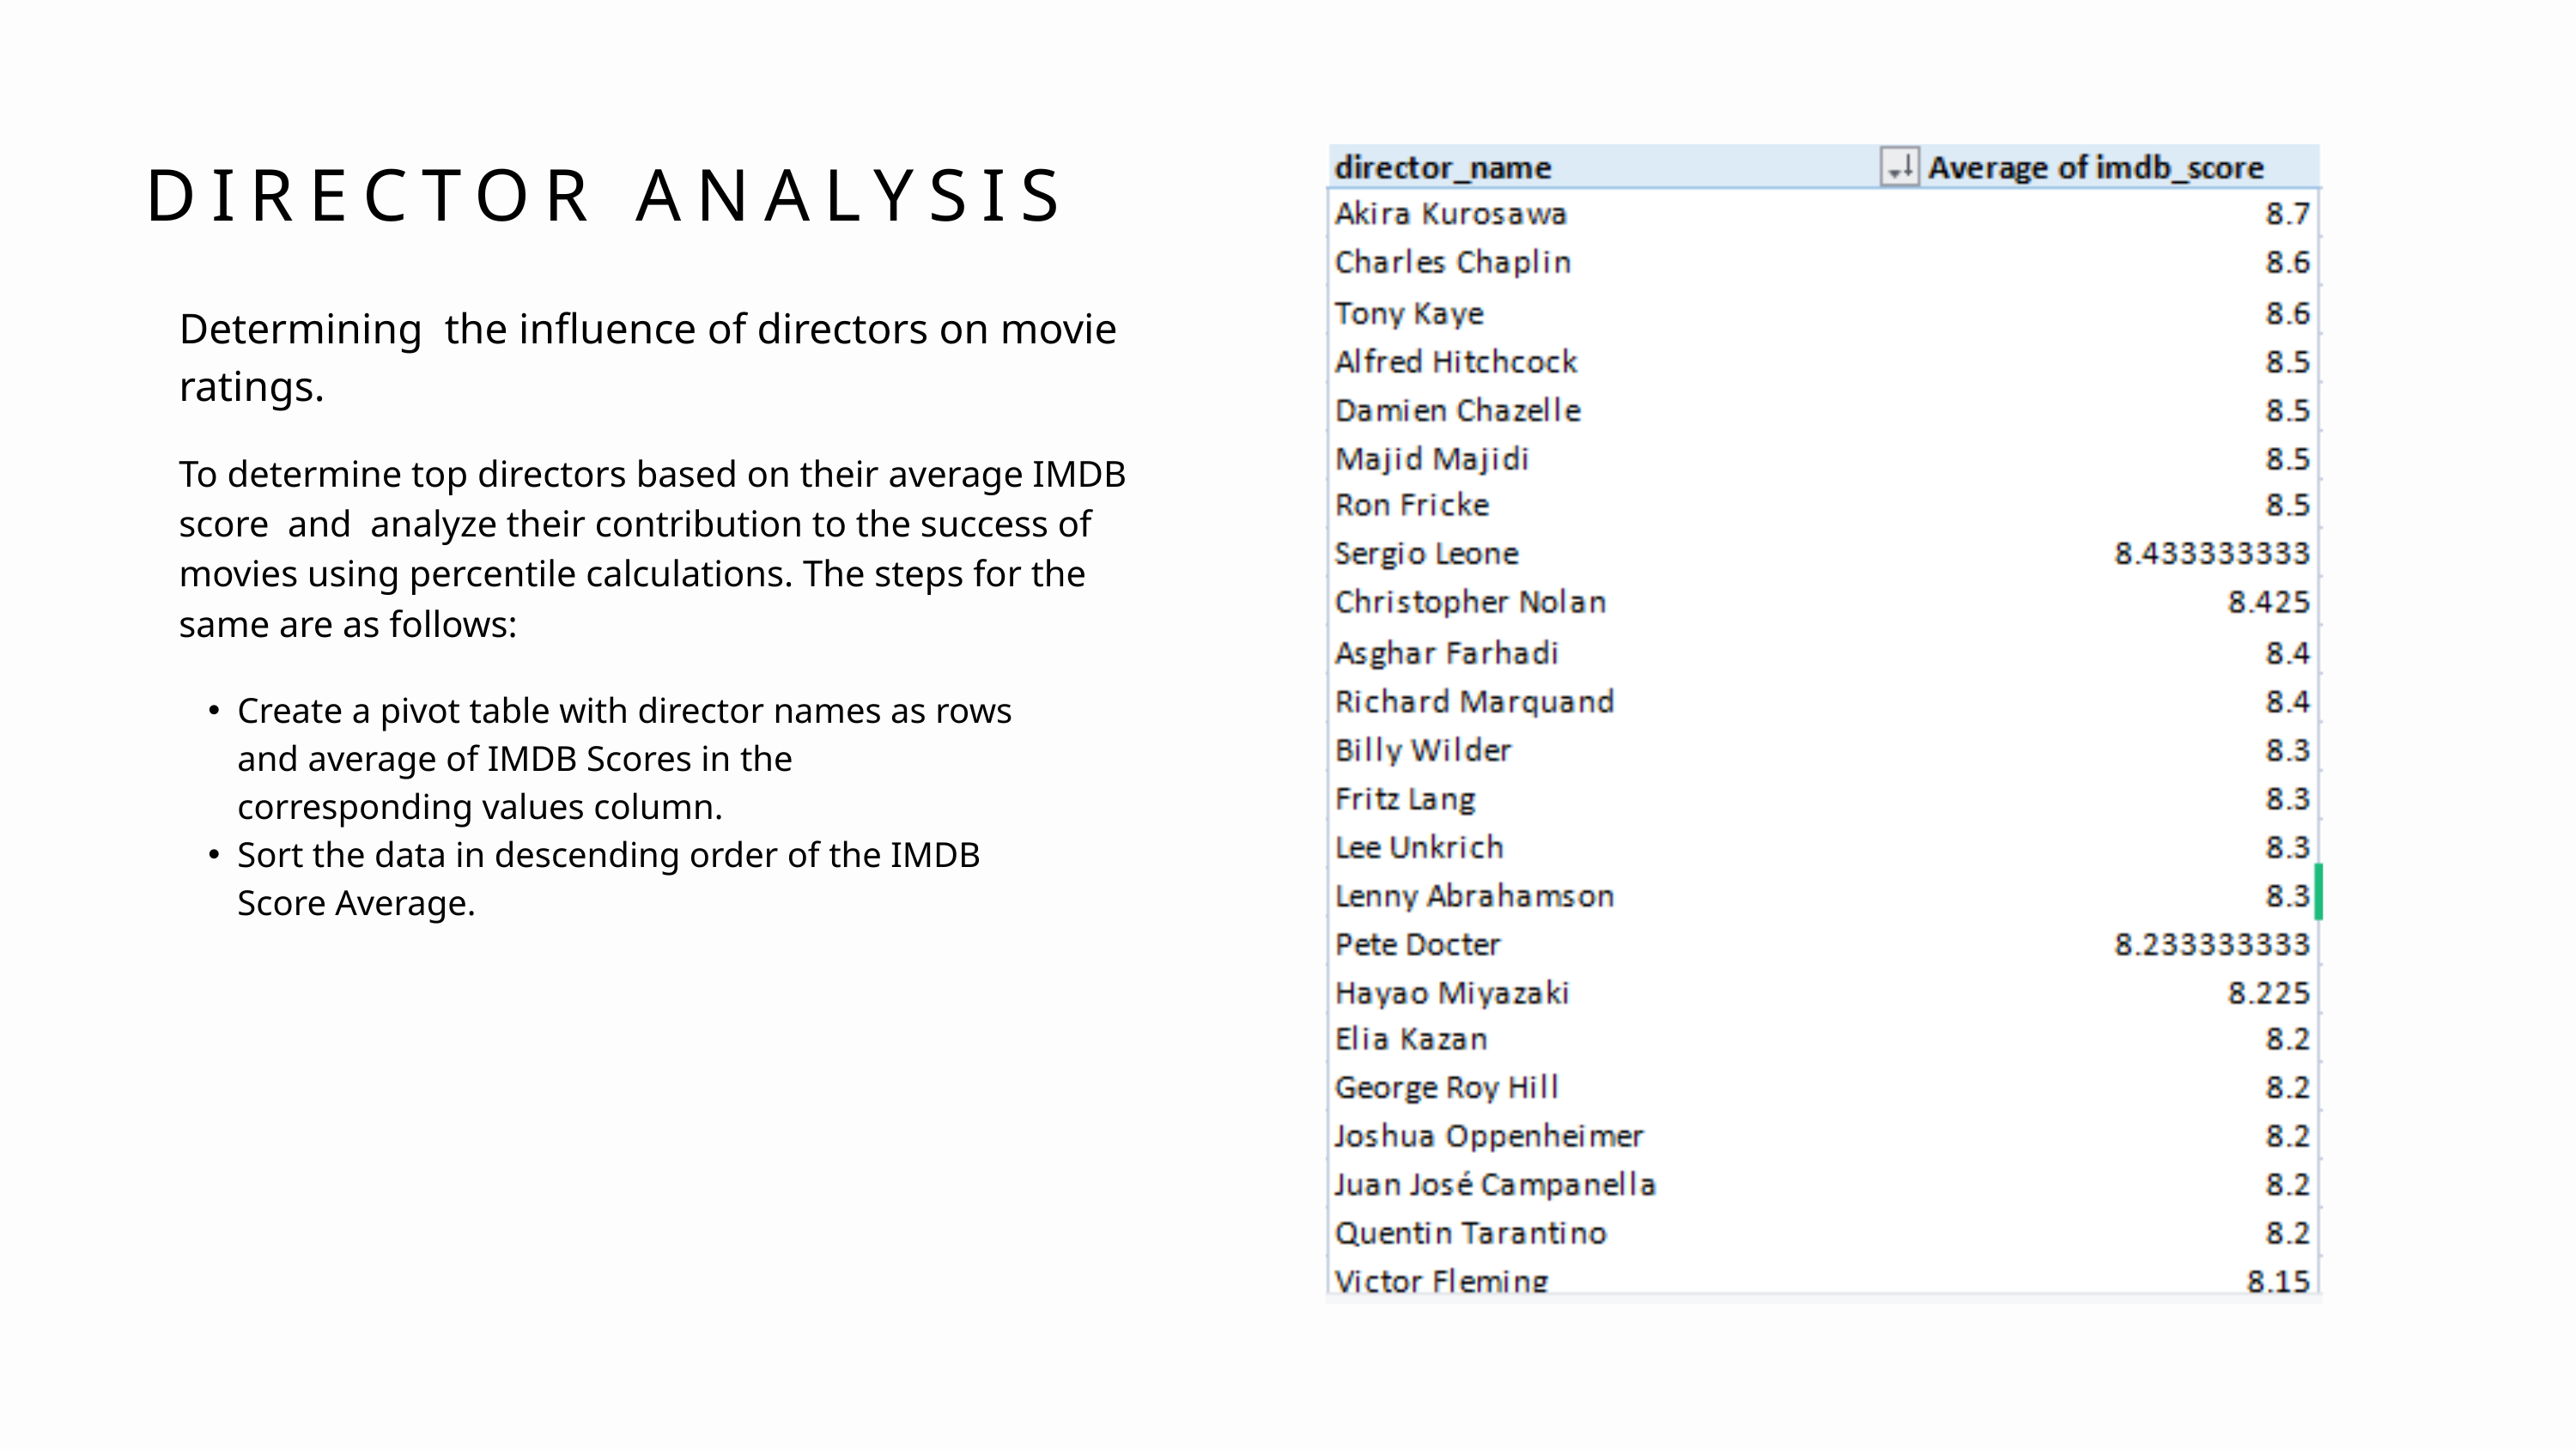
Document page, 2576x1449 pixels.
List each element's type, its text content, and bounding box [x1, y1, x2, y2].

text_box DIRECTOR ANALYSIS [144, 135, 1821, 236]
text_box Create a pivot table with director names as rows and average of IMDB Scores in the corresponding values column. Sort the data in descending order of the IMDB Score Average. [179, 682, 1028, 923]
text_box [1325, 144, 2324, 1304]
text_box To determine top directors based on their average IMDB score and analyze their contribution to the success of movies using percentile calculations. The steps for the same are as follows: [179, 444, 1130, 645]
text_box Determining the influence of directors on movie ratings. [179, 294, 1130, 410]
